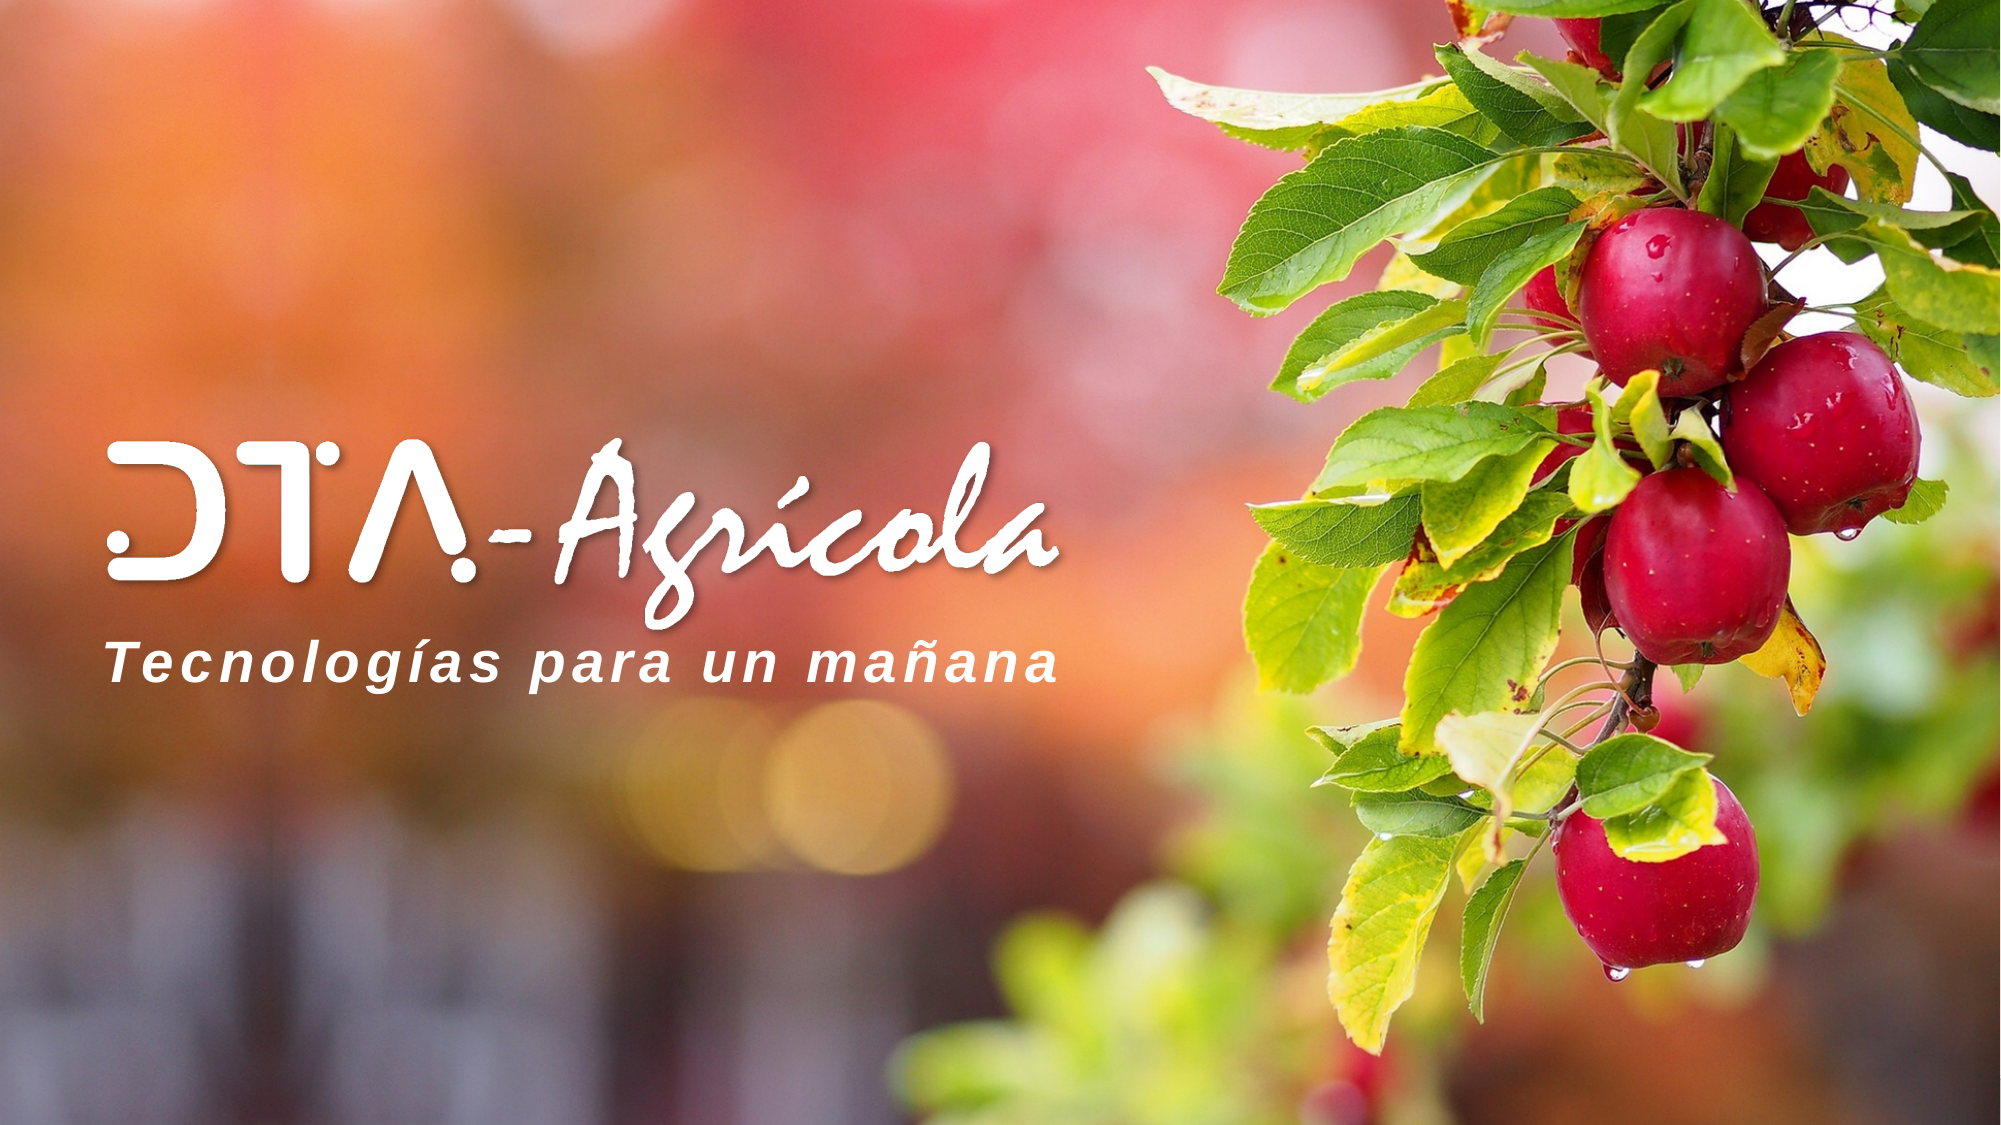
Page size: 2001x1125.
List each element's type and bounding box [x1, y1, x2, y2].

text_box [78, 422, 1083, 703]
picture [0, 0, 2001, 1125]
